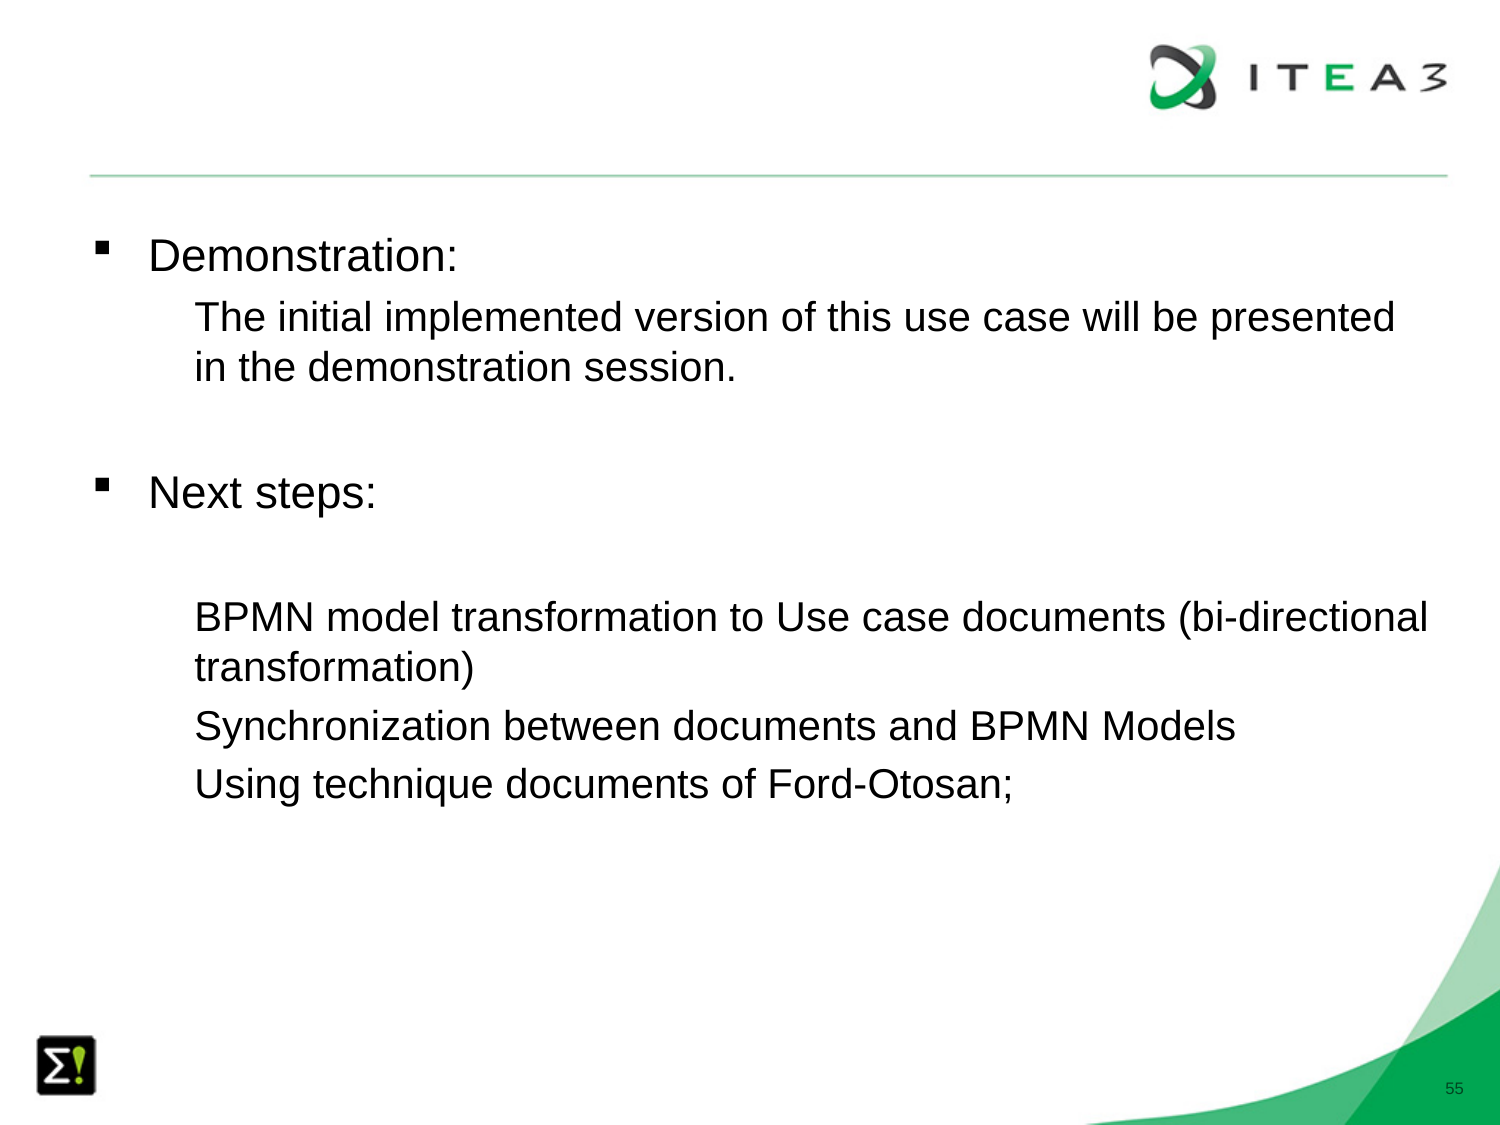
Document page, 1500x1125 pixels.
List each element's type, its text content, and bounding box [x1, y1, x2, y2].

picture [0, 0, 1500, 1125]
list Demonstration: The initial implemented version of this use case will be presented in the demonstration session. Next steps: BPMN model transformation to Use case documents (bi-directional transformation) Synchronization between documents and BPMN Models Using technique documents of Ford-Otosan; [76, 218, 1447, 1046]
